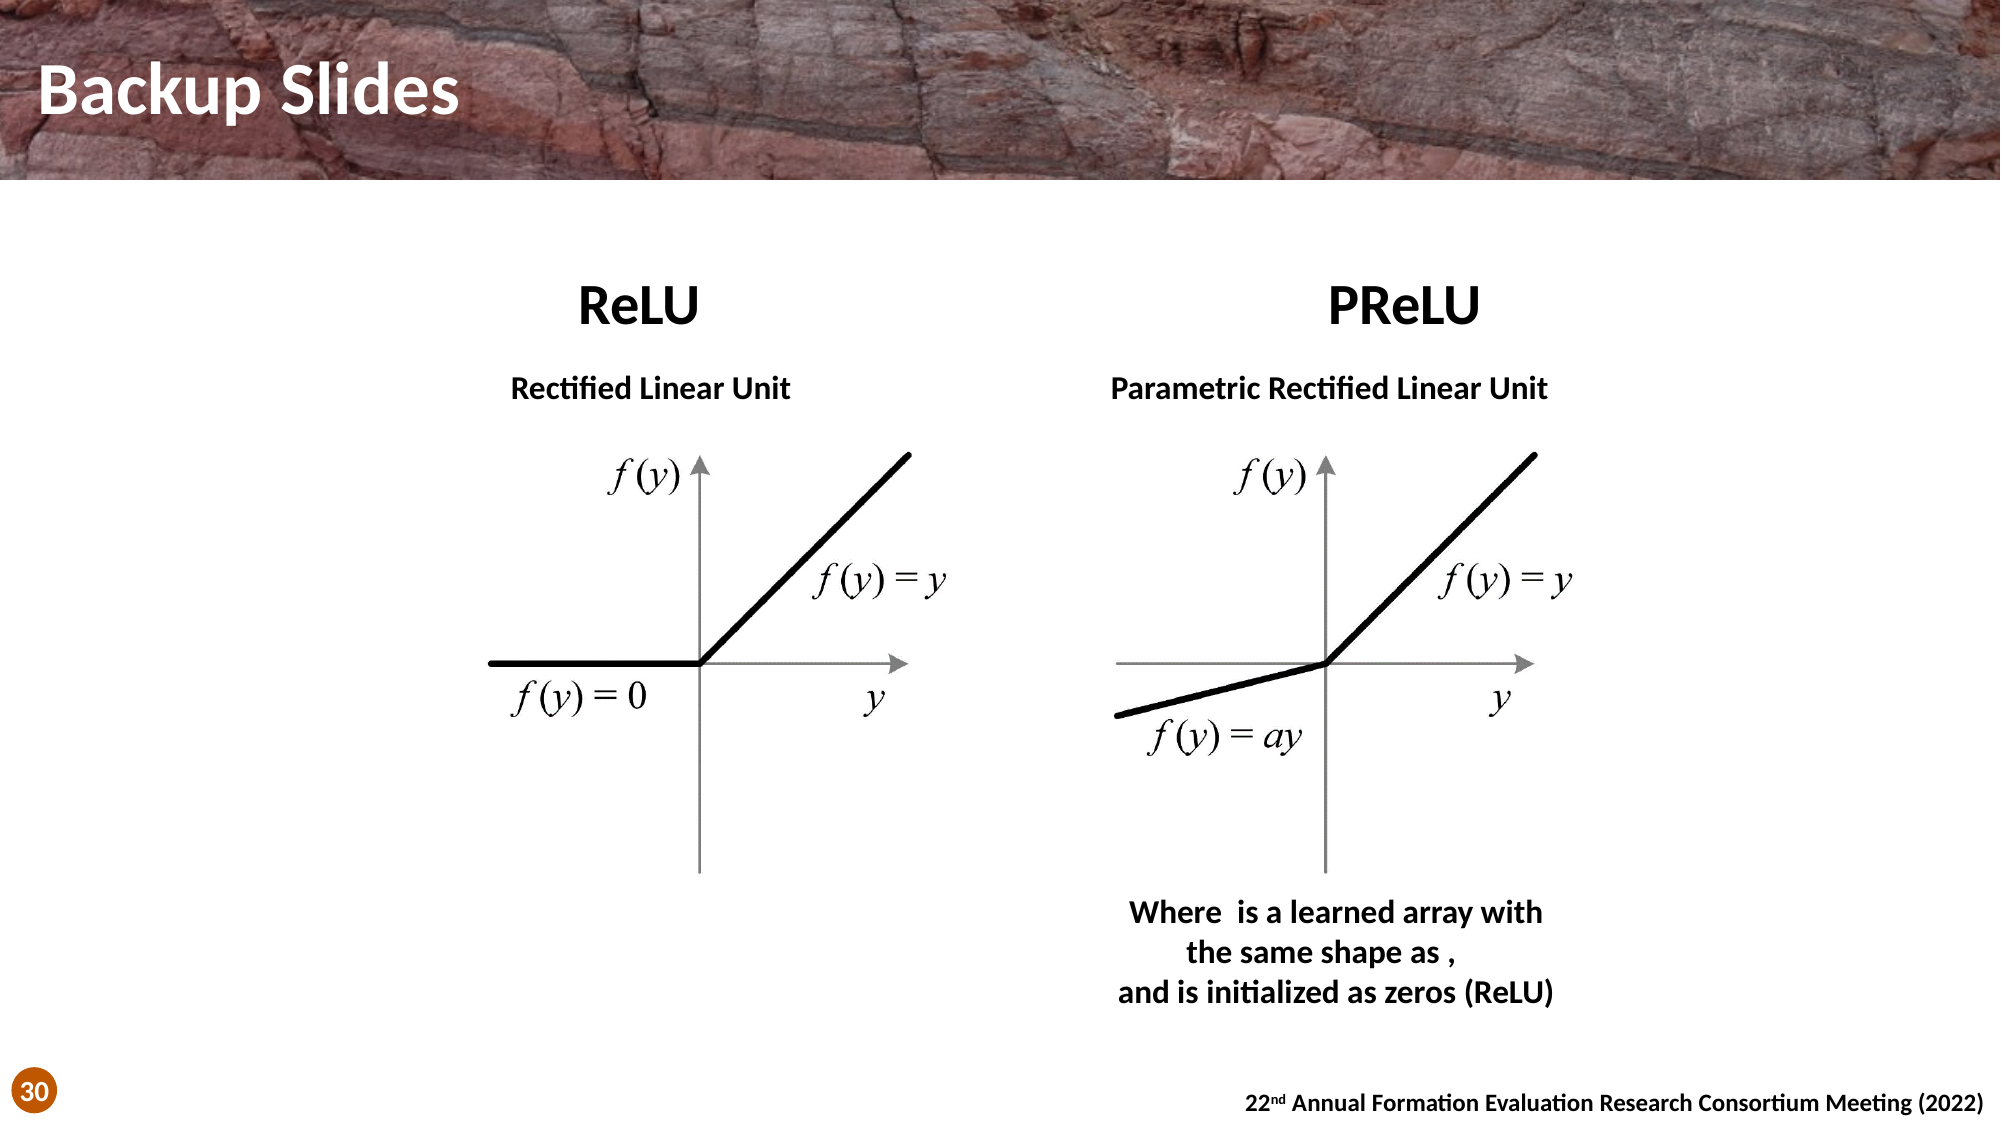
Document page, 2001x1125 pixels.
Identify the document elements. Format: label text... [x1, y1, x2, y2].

text_box Rectified Linear Unit Parametric Rectified Linear Unit [485, 359, 1575, 414]
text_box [0, 1060, 88, 1121]
picture [485, 449, 1575, 878]
text_box ReLU PReLU [485, 258, 1575, 343]
picture [0, 0, 2000, 180]
title Backup Slides [22, 15, 2000, 154]
